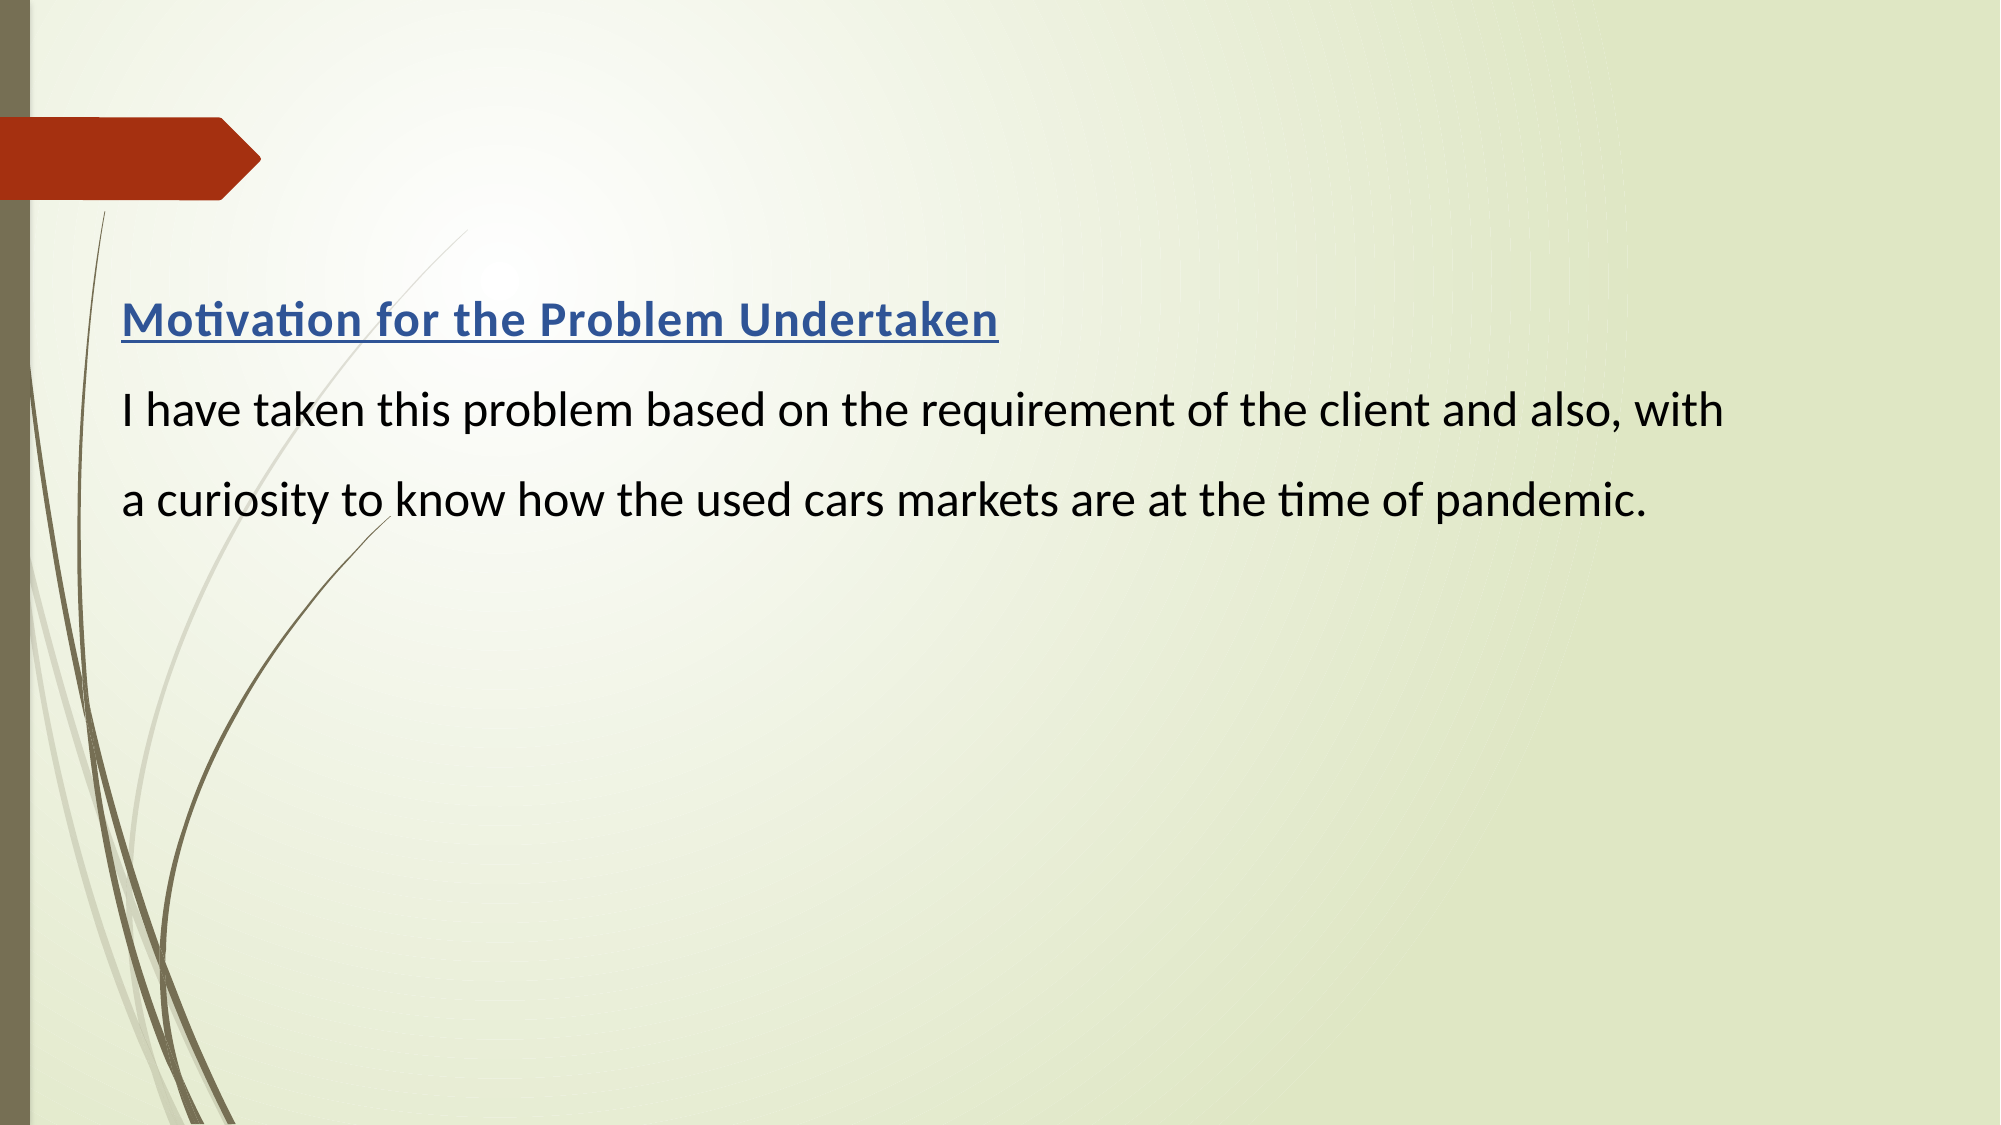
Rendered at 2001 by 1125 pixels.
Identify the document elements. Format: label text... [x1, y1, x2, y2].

text_box Motivation for the Problem Undertaken I have taken this problem based on the requirement of the client and also, with a curiosity to know how the used cars markets are at the time of pandemic. [106, 249, 1741, 534]
